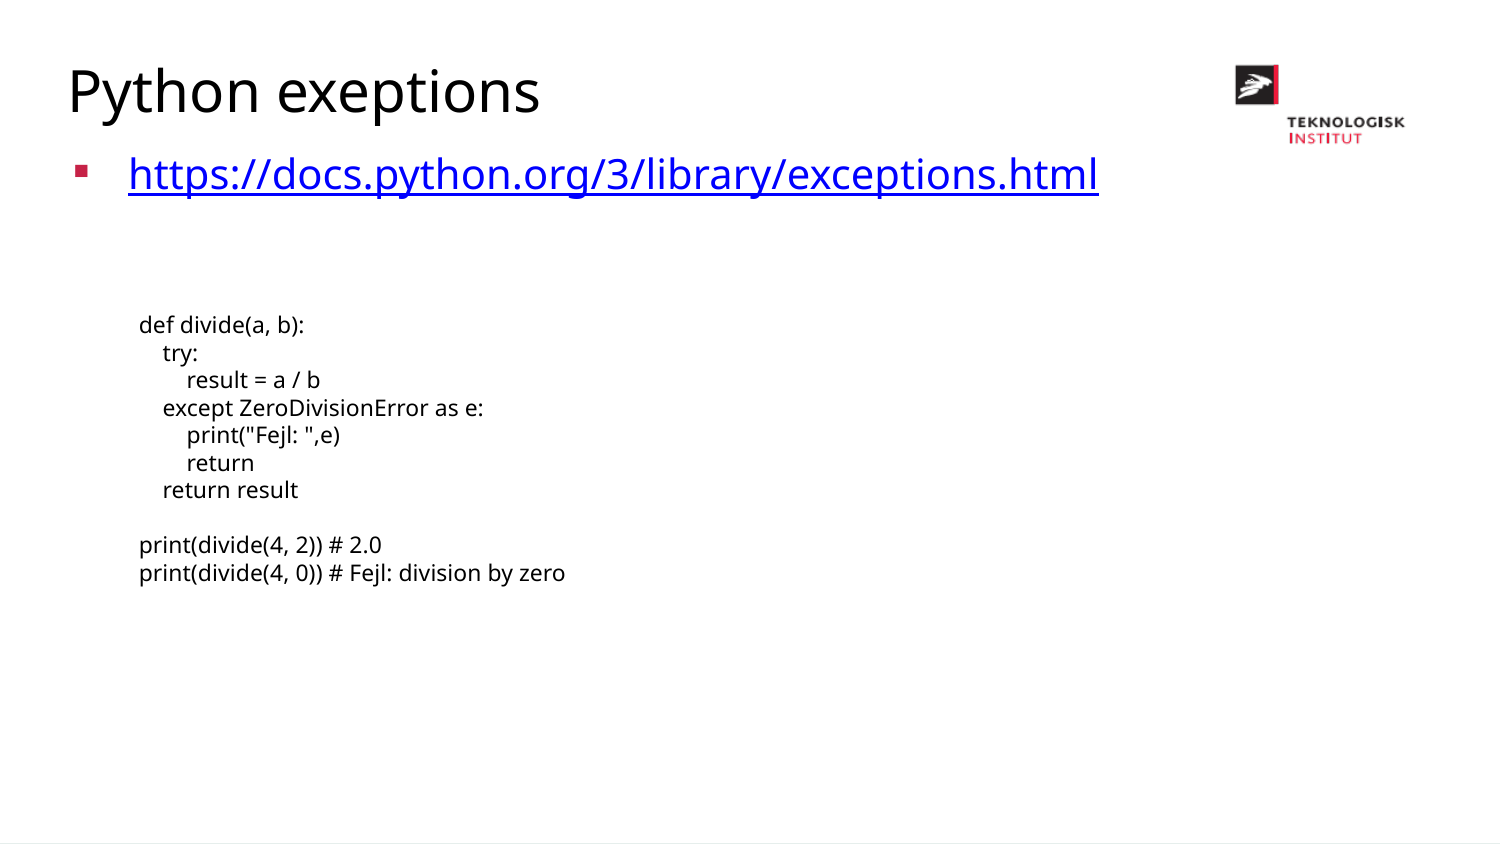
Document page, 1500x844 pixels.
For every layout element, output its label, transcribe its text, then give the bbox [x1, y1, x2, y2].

list Python exeptions [46, 33, 1204, 185]
text_box def divide(a, b): try: result = a / b except ZeroDivisionError as e: print("Fejl: ",e) return return result print(divide(4, 2)) # 2.0 print(divide(4, 0)) # Fejl: division by zero [123, 303, 874, 594]
list https://docs.python.org/3/library/exceptions.html [50, 127, 1452, 241]
